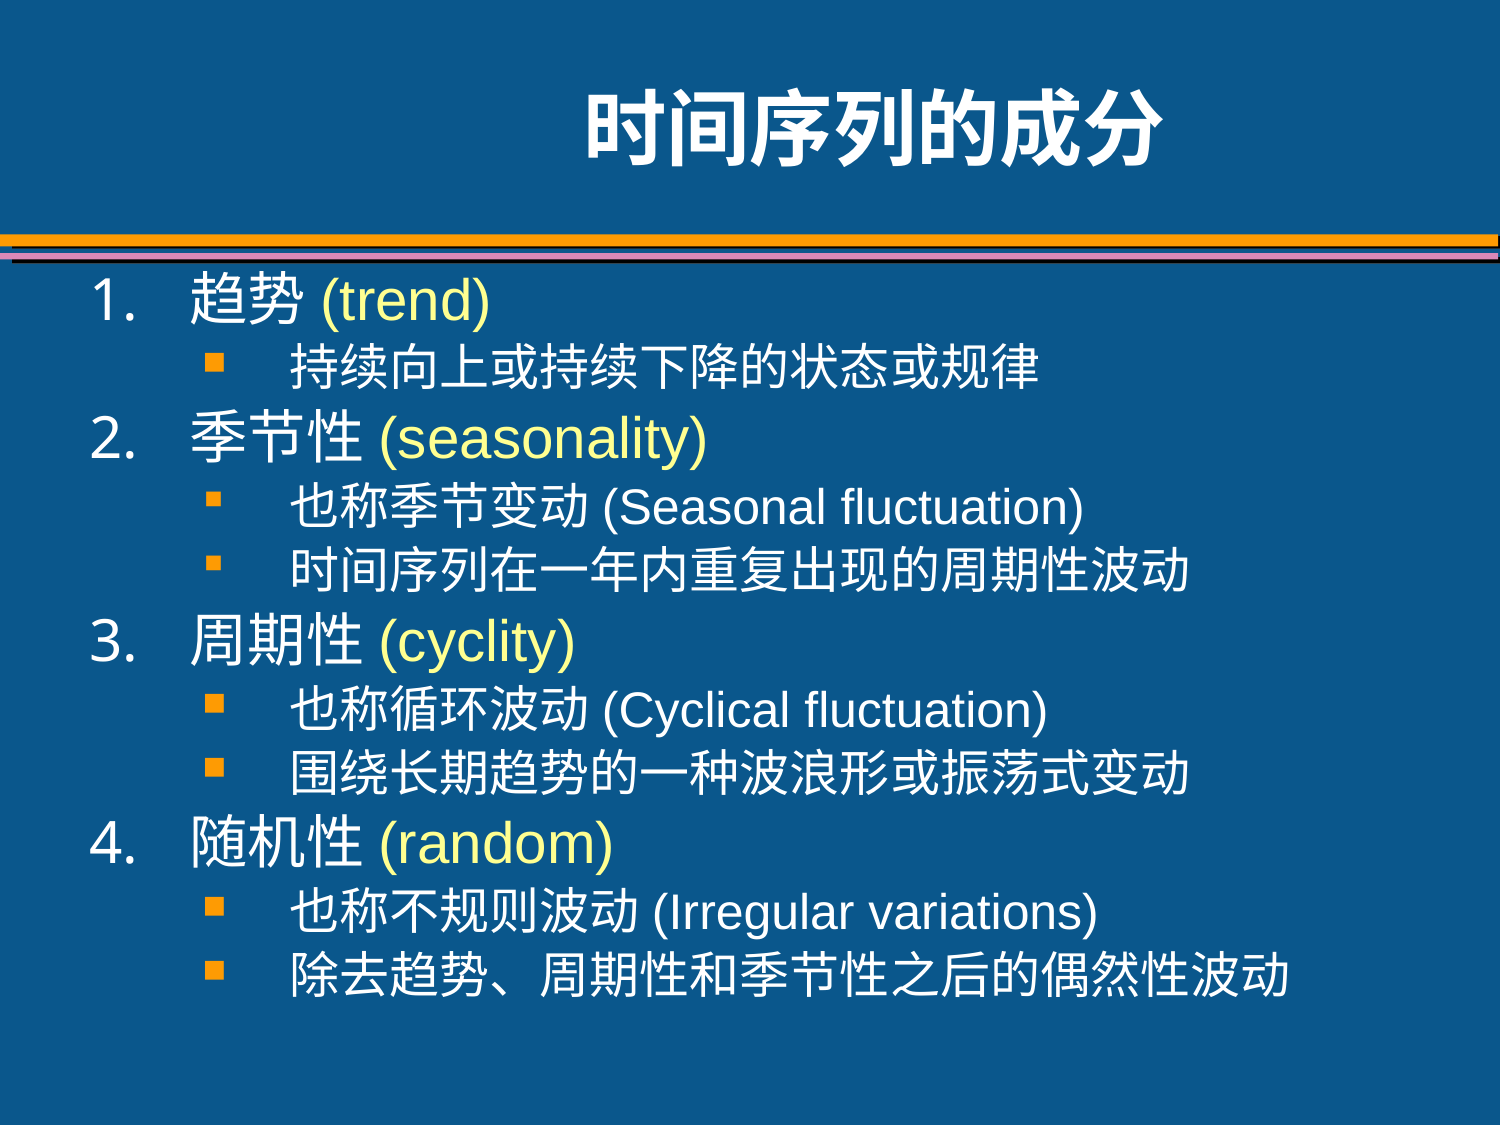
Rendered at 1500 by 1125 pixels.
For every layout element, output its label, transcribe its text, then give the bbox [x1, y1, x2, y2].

list 趋势(trend) 持续向上或持续下降的状态或规律 季节性(seasonality) 也称季节变动(Seasonal fluctuation) 时间序列在一年内重复出现的周期性波动 周期性(cyclity) 也称循环波动(Cyclical fluctuation) 围绕长期趋势的一种波浪形或振荡式变动 随机性(random) 也称不规则波动(Irregular variations) 除去趋势、周期性和季节性之后的偶然性波动 [75, 262, 1438, 1050]
title 时间序列的成分 [337, 37, 1413, 225]
